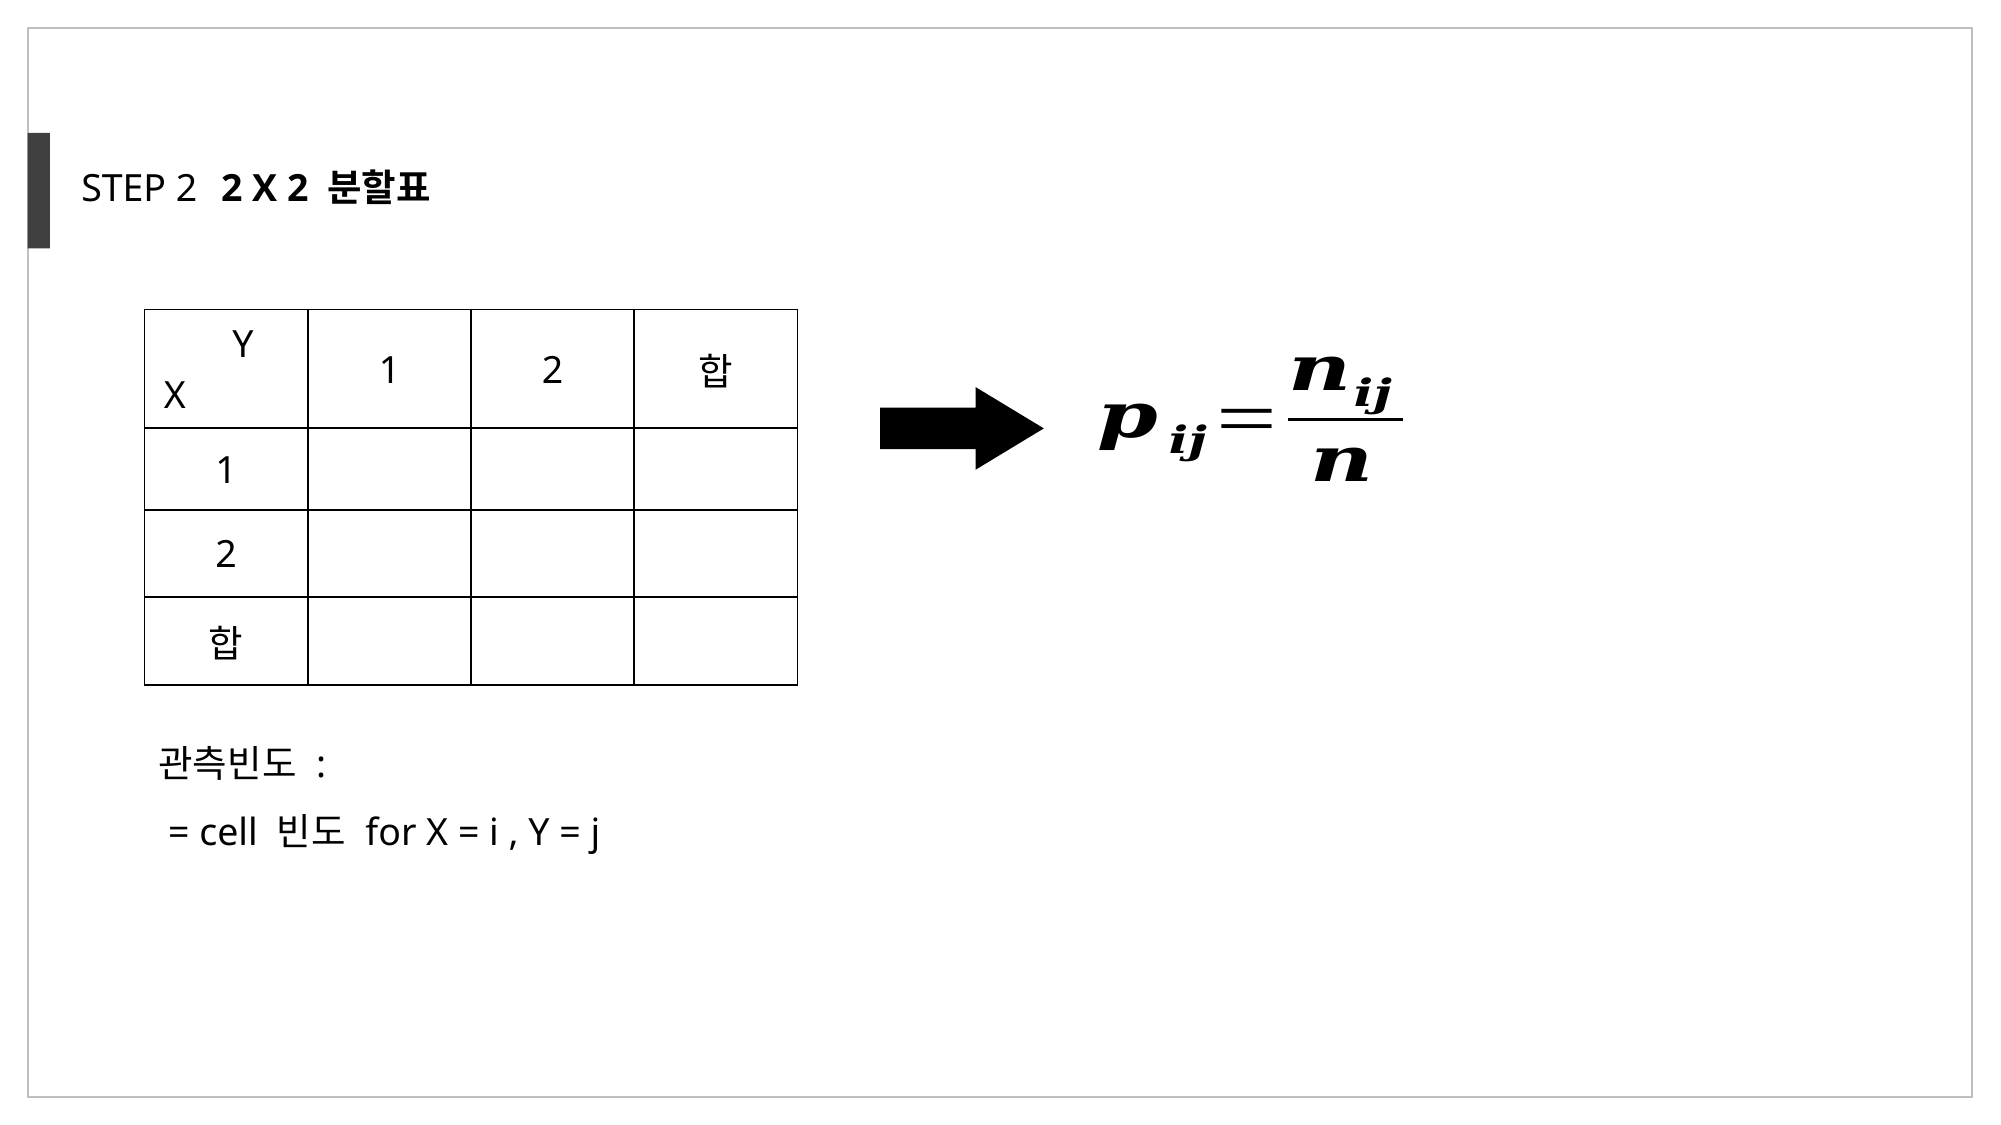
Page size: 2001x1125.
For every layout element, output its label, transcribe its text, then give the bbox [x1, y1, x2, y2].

text_box [27, 132, 51, 249]
text_box 2 X 2 분할표 [223, 156, 446, 217]
text_box [27, 27, 1973, 1098]
text_box STEP 2 [66, 156, 223, 217]
text_box [880, 387, 1044, 470]
